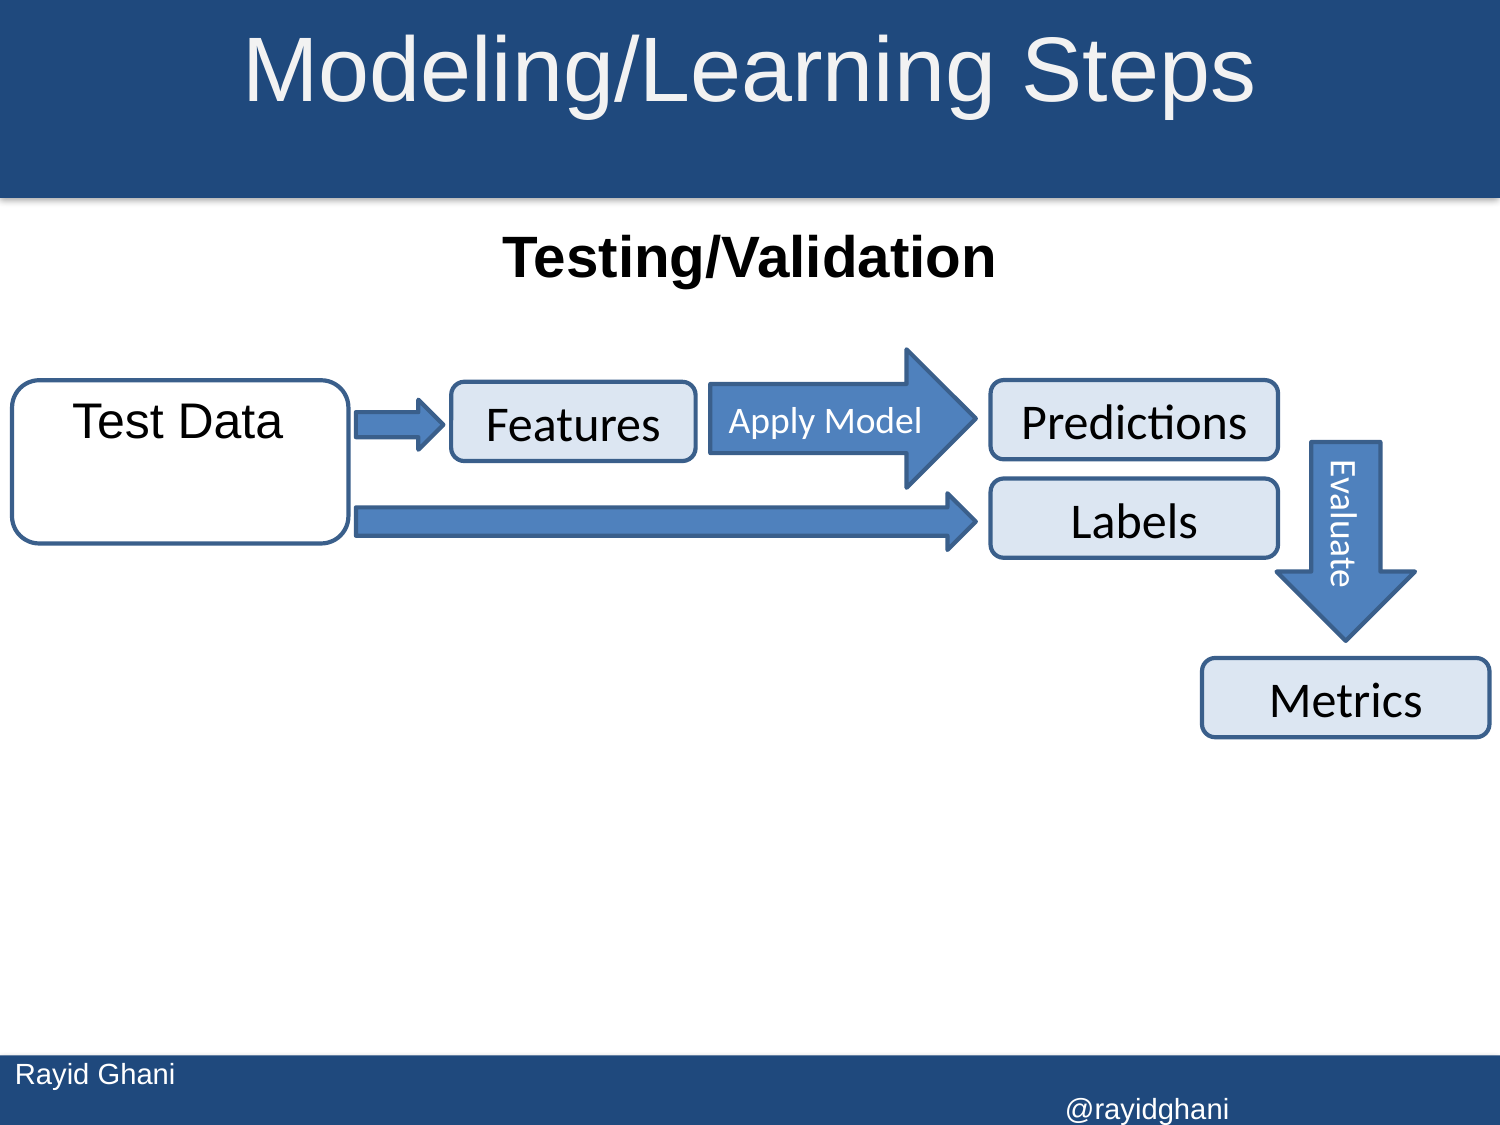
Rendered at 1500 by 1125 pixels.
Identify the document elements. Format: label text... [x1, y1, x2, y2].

text_box Labels [988, 476, 1281, 560]
text_box Predictions [988, 377, 1281, 462]
text_box Testing/Validation [487, 212, 1013, 297]
text_box [353, 397, 446, 452]
text_box Features [449, 379, 698, 464]
title Modeling/Learning Steps [75, 0, 1425, 130]
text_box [6, 379, 349, 544]
text_box Evaluate [1274, 439, 1417, 643]
text_box Apply Model [708, 347, 978, 490]
text_box [353, 491, 978, 552]
text_box Metrics [1199, 655, 1492, 740]
